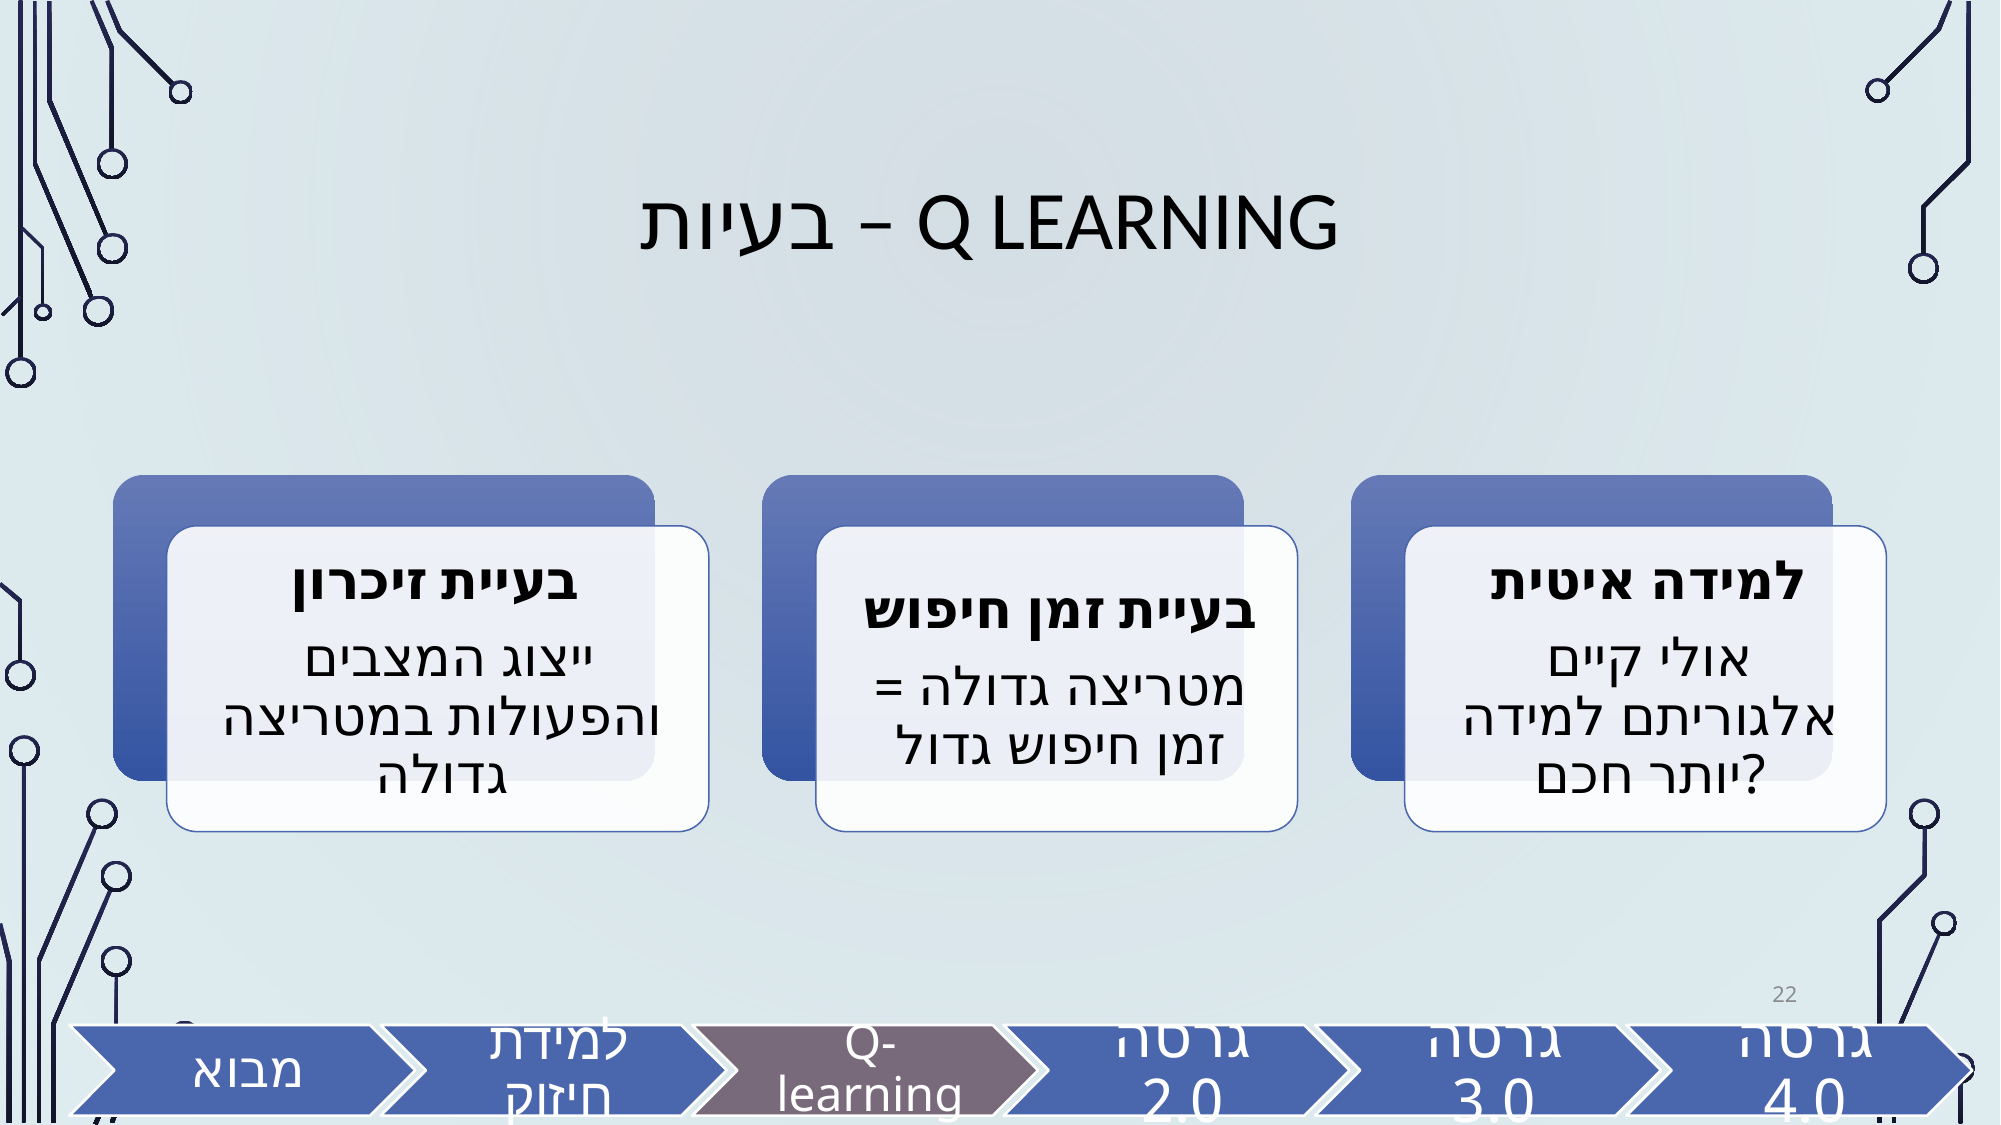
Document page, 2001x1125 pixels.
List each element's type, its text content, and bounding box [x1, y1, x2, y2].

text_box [112, 343, 1887, 963]
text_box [68, 1024, 1974, 1116]
title Q learning – בעיות [187, 101, 1813, 343]
slide_number 22 [1685, 965, 1813, 1023]
